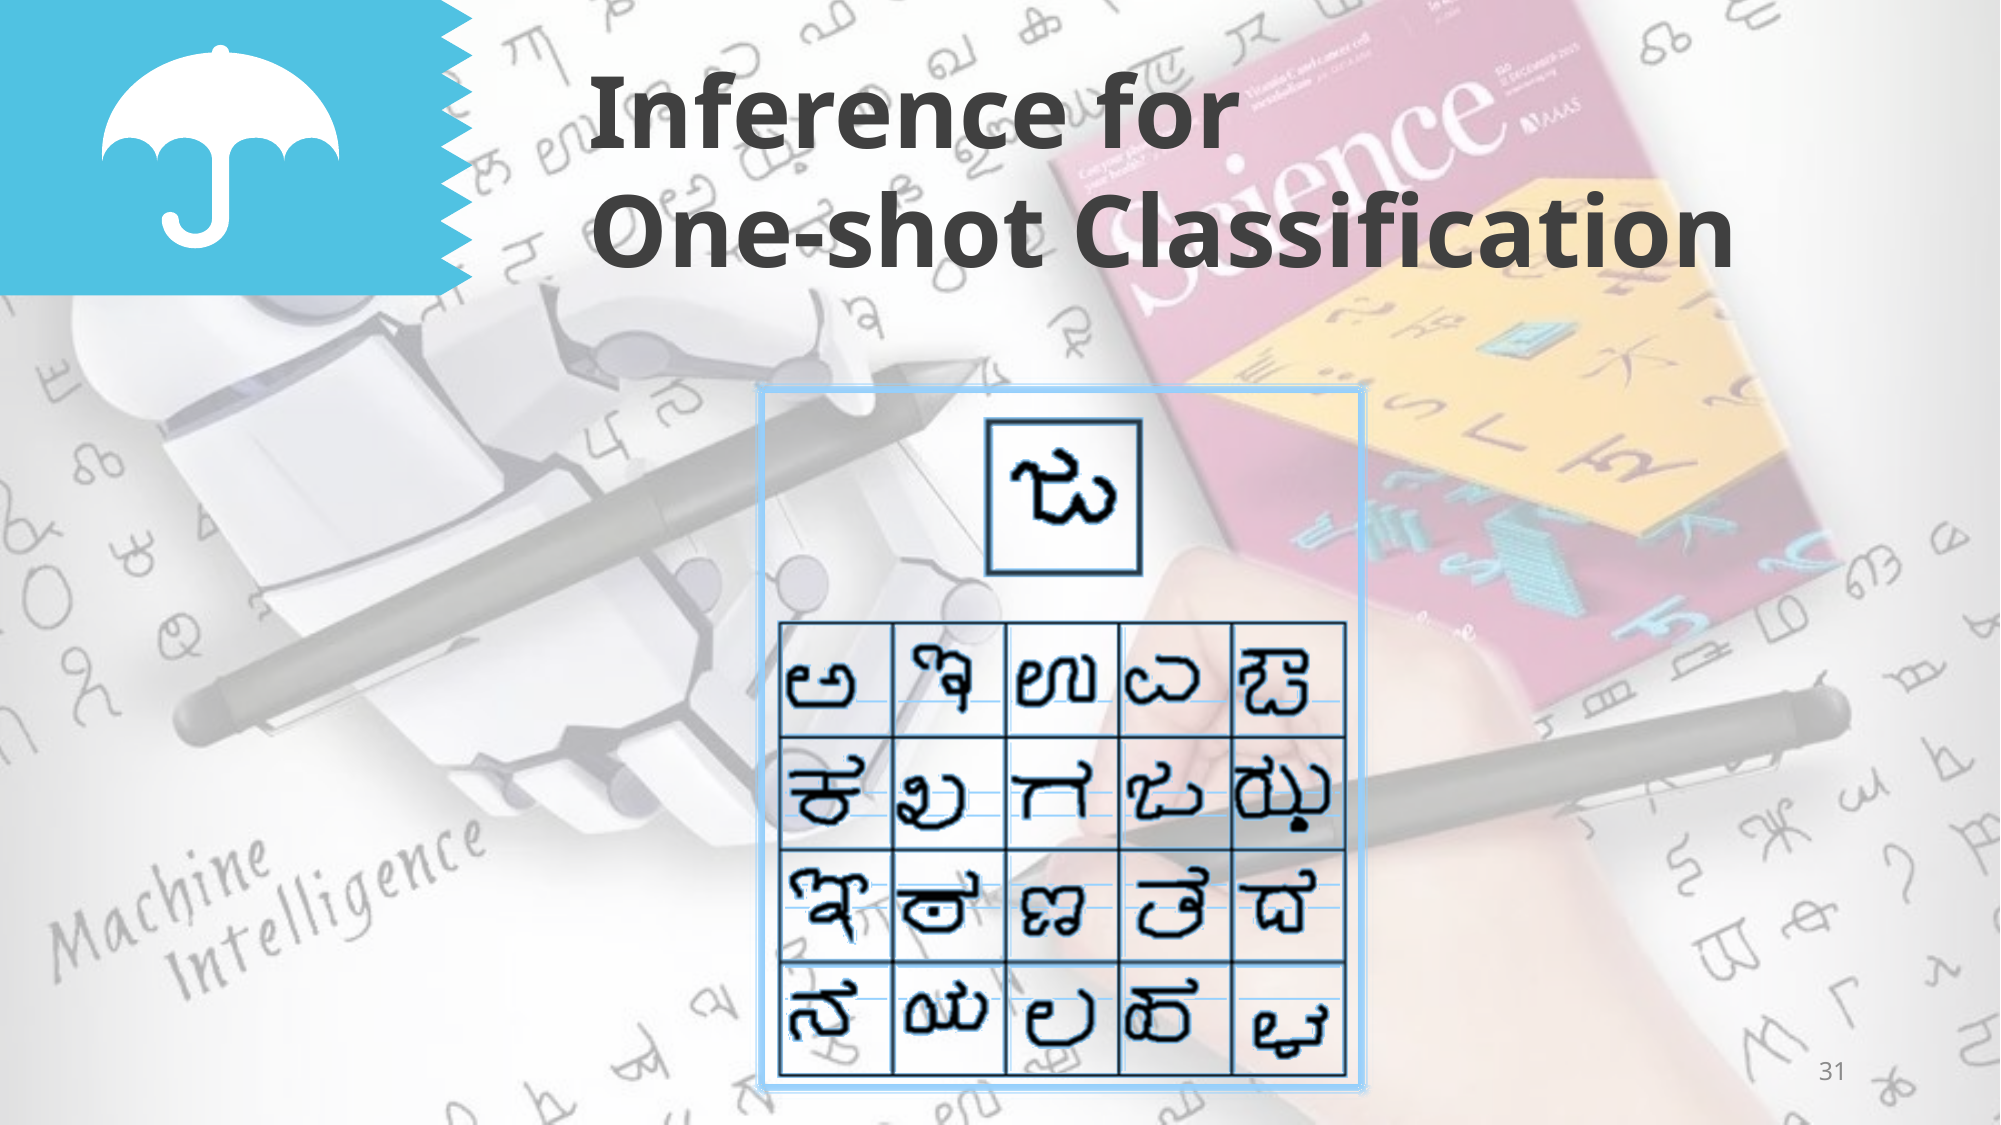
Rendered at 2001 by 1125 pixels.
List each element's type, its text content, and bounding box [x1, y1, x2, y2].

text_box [0, 0, 473, 296]
text_box Inference for One-shot Classification [574, 40, 1857, 296]
slide_number 31 [1412, 1042, 1863, 1103]
picture [746, 374, 1377, 1103]
